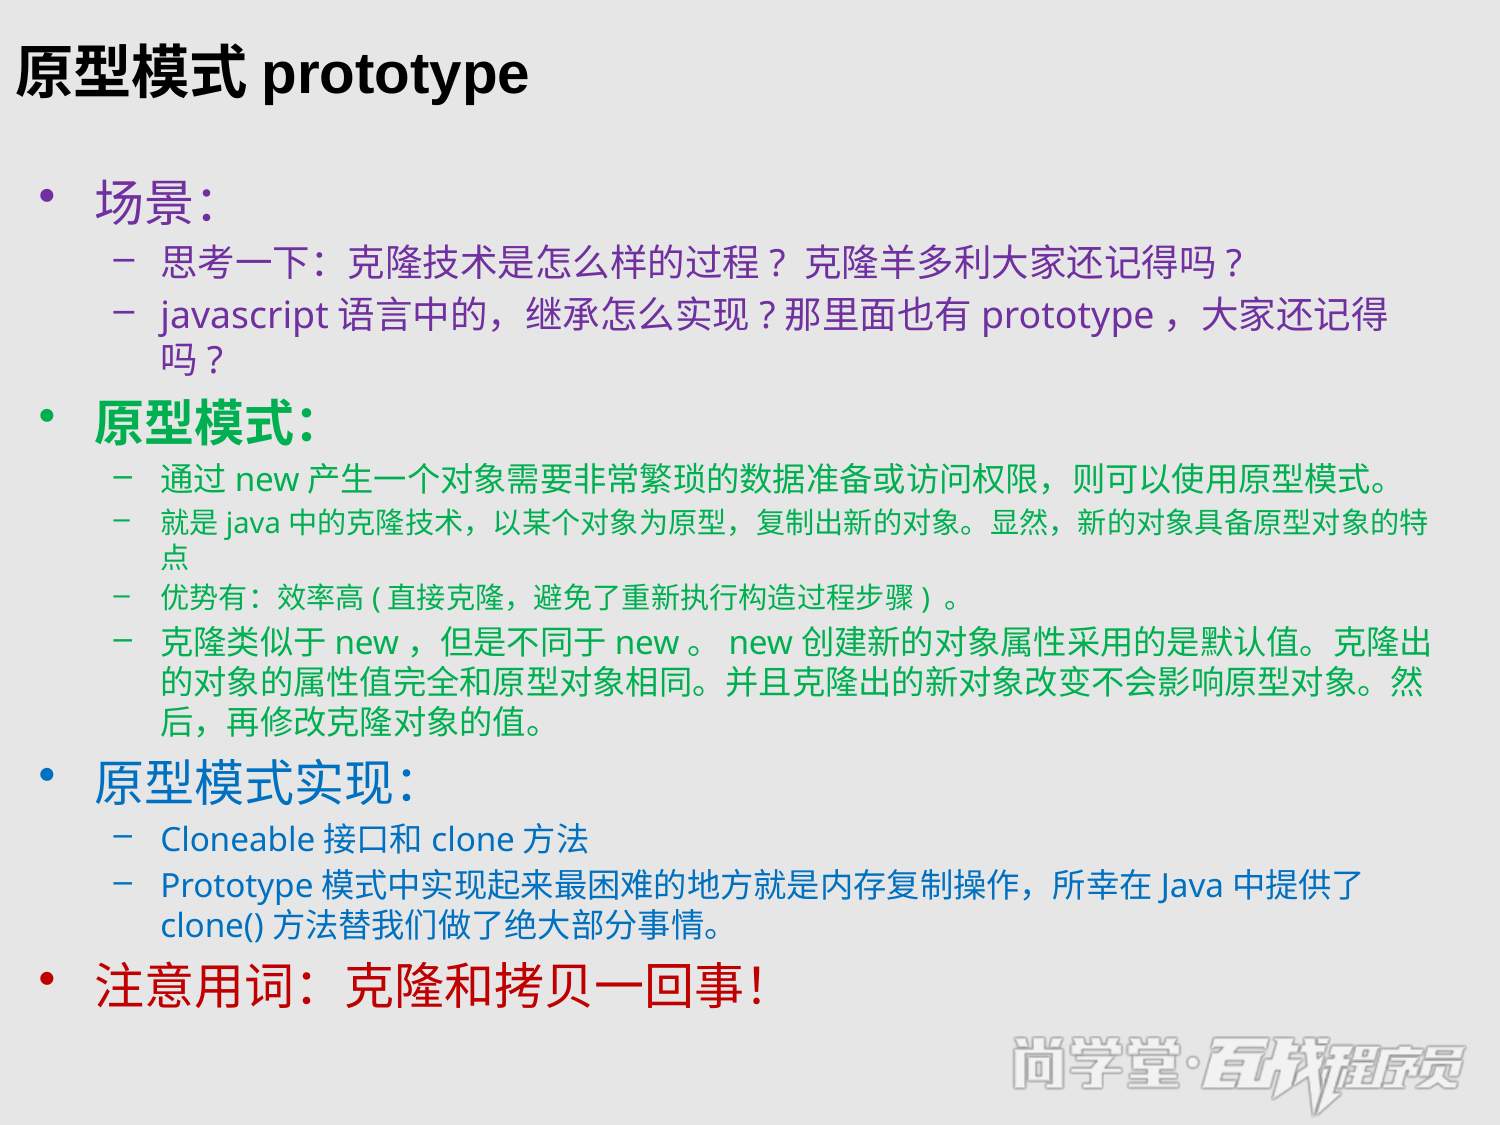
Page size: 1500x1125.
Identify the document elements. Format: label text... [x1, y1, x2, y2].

title 原型模式prototype [0, 0, 1164, 141]
picture [1012, 1036, 1467, 1119]
list 场景： 思考一下：克隆技术是怎么样的过程? 克隆羊多利大家还记得吗? javascript语言中的，继承怎么实现?那里面也有prototype，大家还记得吗? 原型模式： 通过new产生一个对象需要非常繁琐的数据准备或访问权限，则可以使用原型模式。 就是java中的克隆技术，以某个对象为原型，复制出新的对象。显然，新的对象具备原型对象的特点 优势有：效率高(直接克隆，避免了重新执行构造过程步骤) 。 克隆类似于new，但是不同于new。new创建新的对象属性采用的是默认值。克隆出的对象的属性值完全和原型对象相同。并且克隆出的新对象改变不会影响原型对象。然后，再修改克隆对象的值。 原型模式实现： Cloneable接口和clone方法 Prototype模式中实现起来最困难的地方就是内存复制操作，所幸在Java中提供了clone()方法替我们做了绝大部分事情。 注意用词：克隆和拷贝一回事！ [23, 164, 1465, 997]
